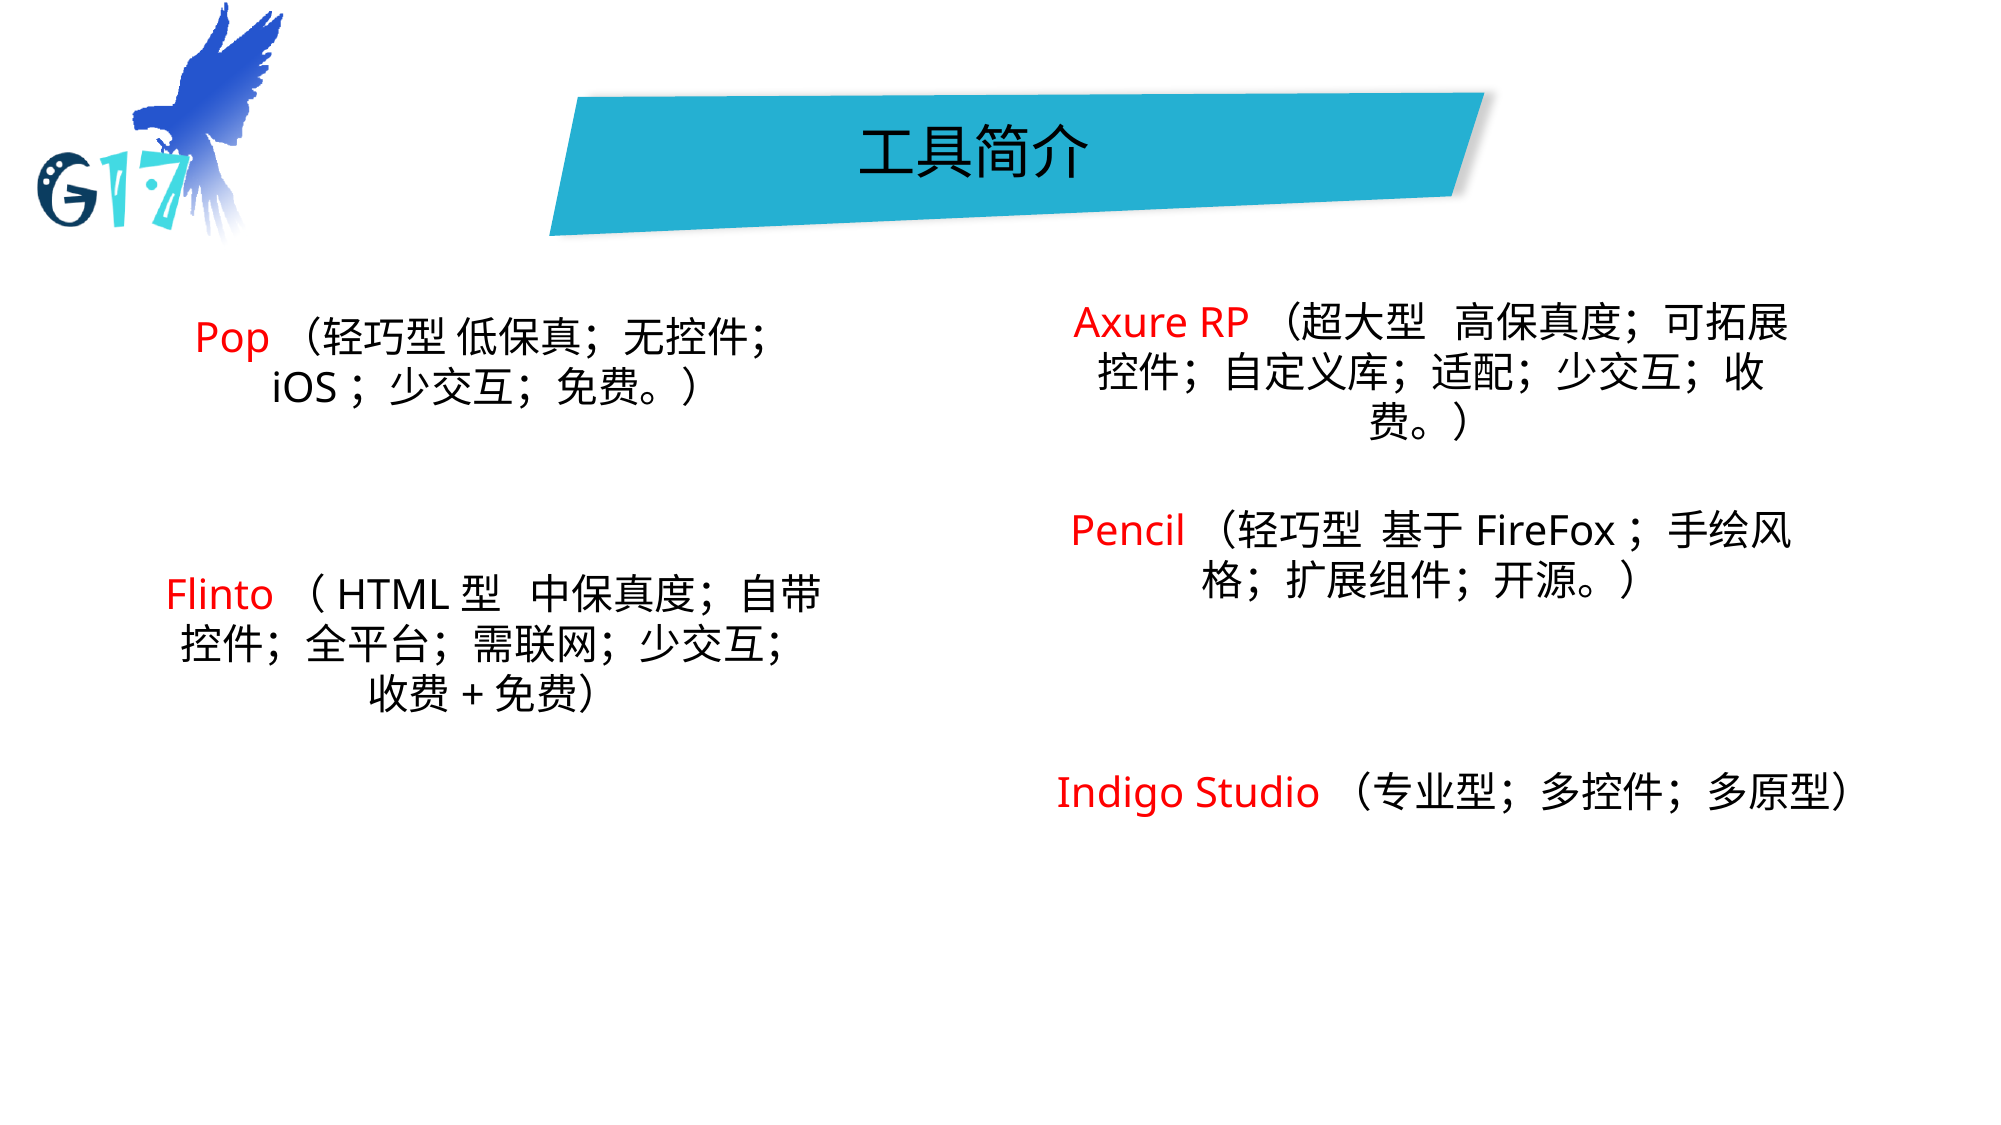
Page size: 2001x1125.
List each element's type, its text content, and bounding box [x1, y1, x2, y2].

text_box Pop（轻巧型 低保真；无控件；iOS；少交互；免费。） [120, 310, 875, 546]
text_box 工具简介 [842, 108, 1106, 193]
text_box Axure RP（超大型 高保真度；可拓展控件；自定义库；适配；少交互；收费。） [1040, 261, 1822, 449]
text_box Indigo Studio（专业型；多控件；多原型） [1042, 758, 1889, 824]
picture [0, 0, 286, 250]
text_box Flinto（HTML型 中保真度；自带控件；全平台；需联网；少交互；收费+免费） [145, 567, 843, 709]
text_box Pencil（轻巧型 基于FireFox；手绘风格；扩展组件；开源。） [1040, 496, 1822, 612]
